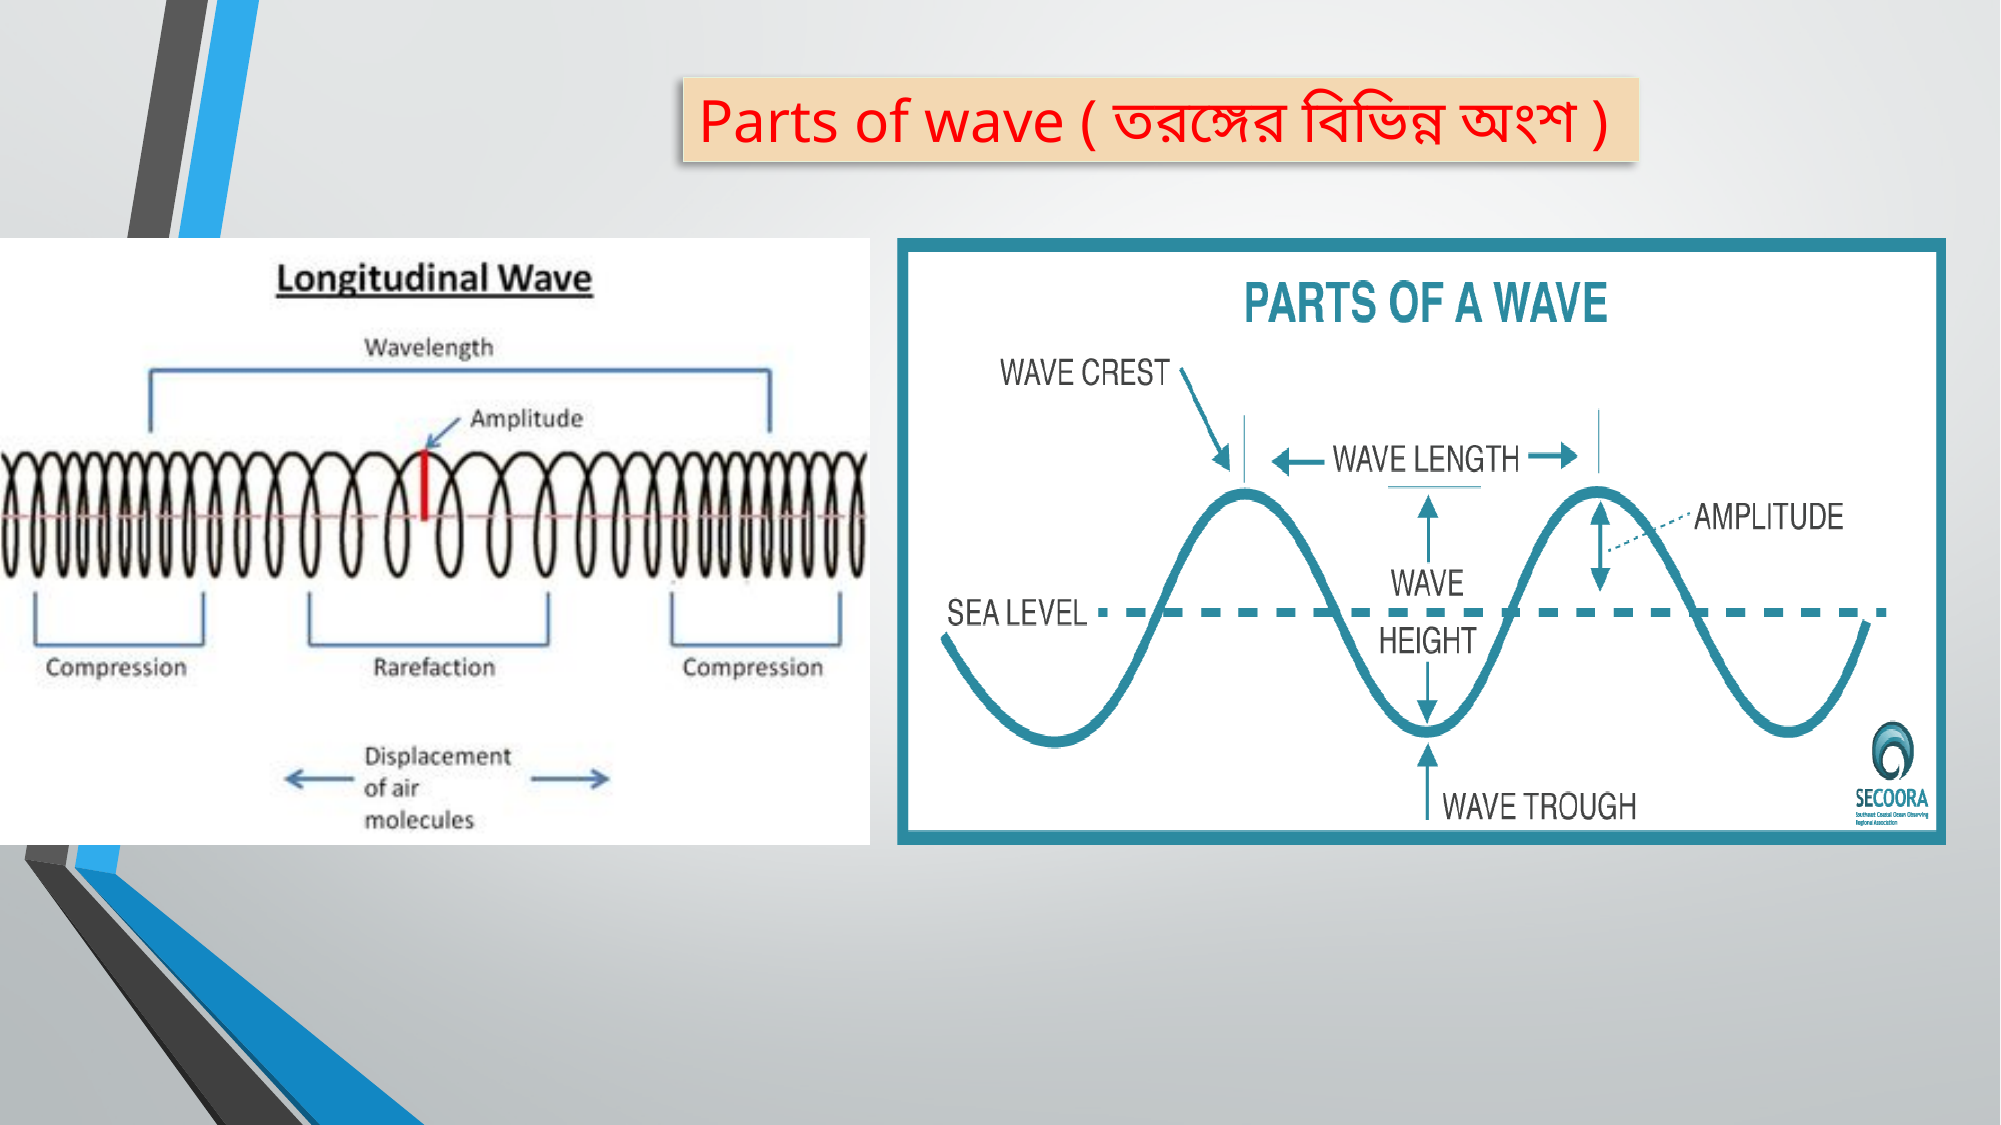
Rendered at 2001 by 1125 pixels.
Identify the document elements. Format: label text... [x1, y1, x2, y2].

text_box Parts of wave ( তরঙ্গের বিভিন্ন অংশ ) [683, 77, 1640, 162]
picture [0, 238, 870, 845]
picture [897, 238, 1946, 845]
